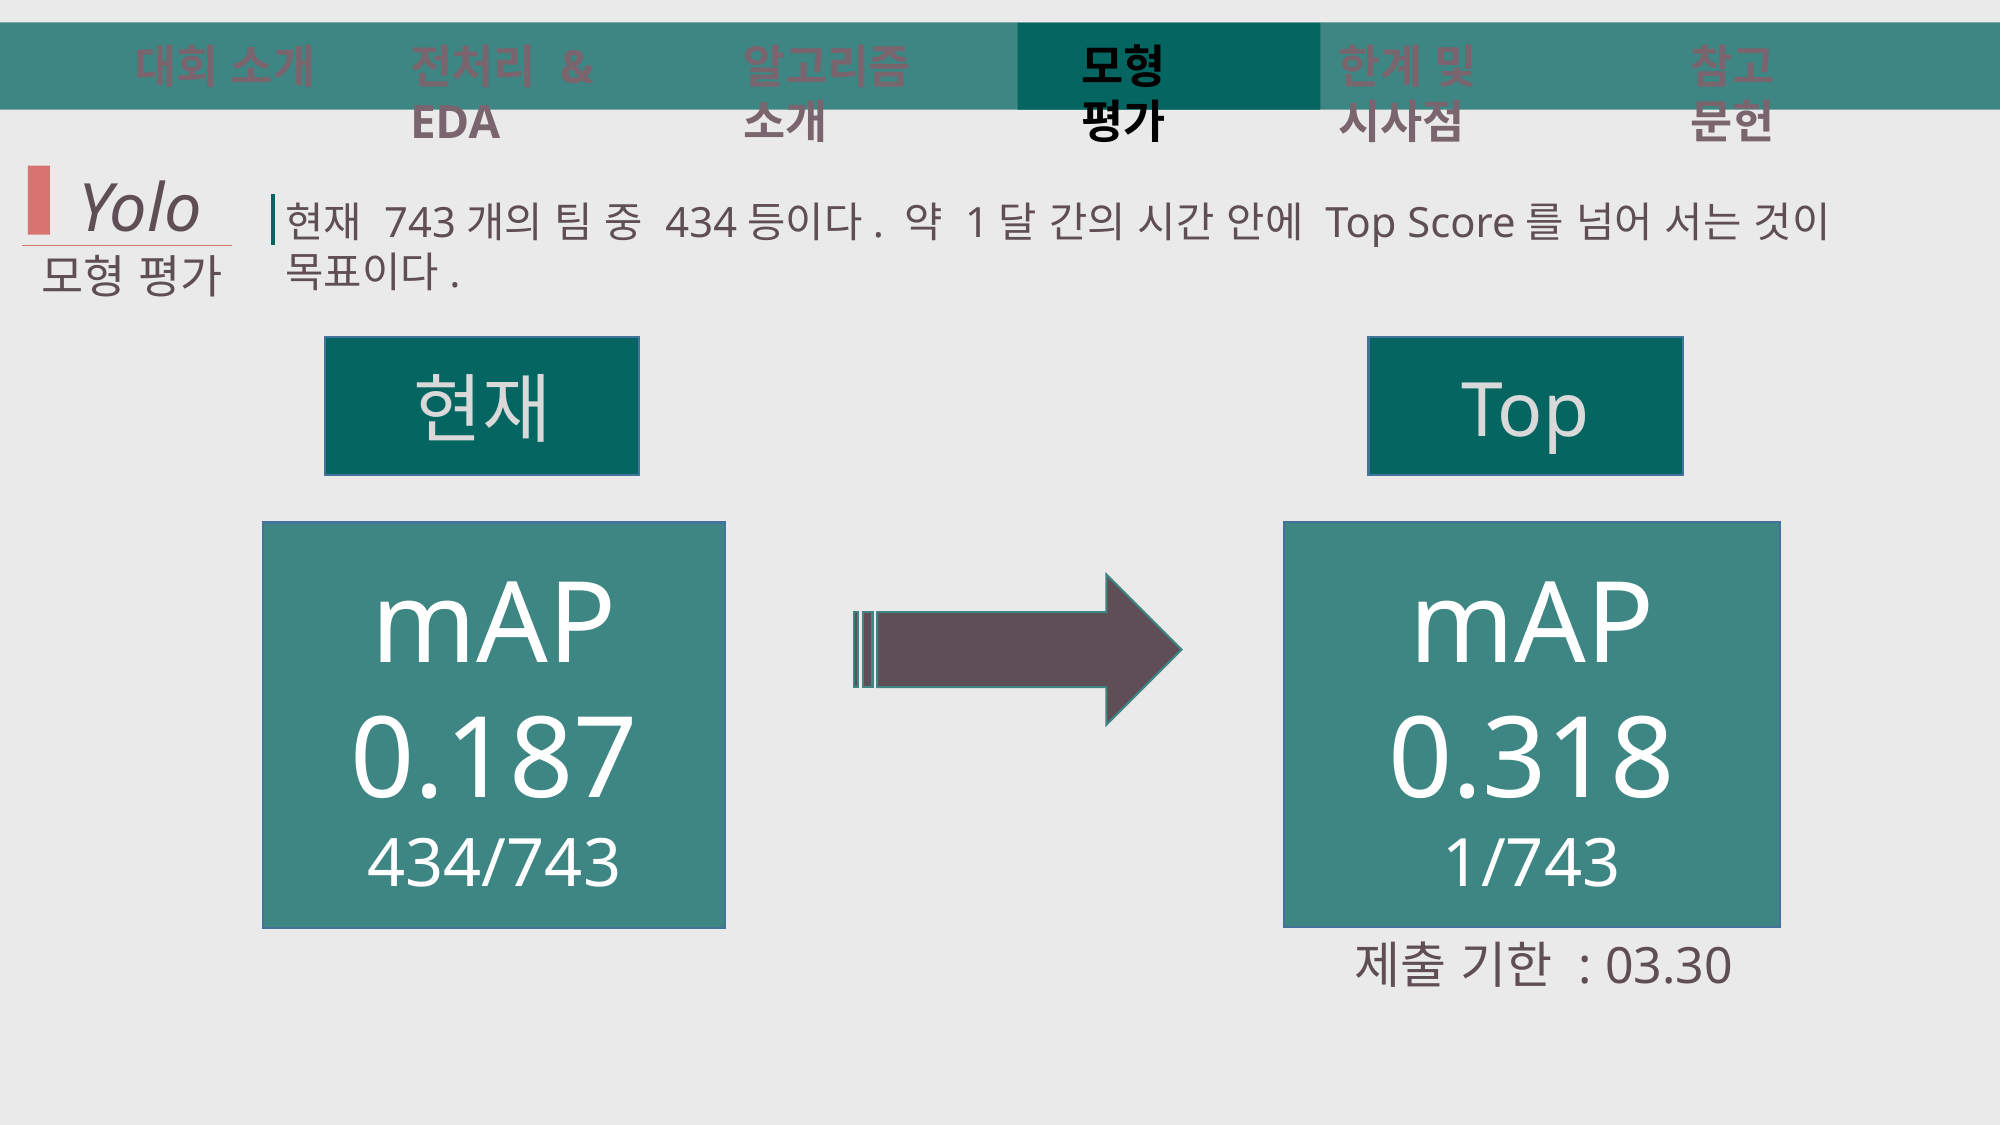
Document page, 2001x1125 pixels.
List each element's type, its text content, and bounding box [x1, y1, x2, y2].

text_box mAP 0.318 1/743 [1283, 521, 1781, 928]
text_box Top [1367, 336, 1684, 476]
text_box 제출 기한 : 03.30 [1319, 926, 1768, 1000]
text_box [862, 611, 874, 688]
text_box mAP 0.187 434/743 [262, 521, 726, 929]
text_box [853, 611, 859, 688]
text_box 현재 743개의 팀 중 434등이다. 약 1달 간의 시간 안에 Top Score를 넘어 서는 것이 목표이다. [270, 188, 1887, 304]
text_box [876, 572, 1183, 728]
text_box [21, 157, 238, 362]
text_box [0, 22, 2000, 110]
text_box 현재 [324, 336, 640, 476]
